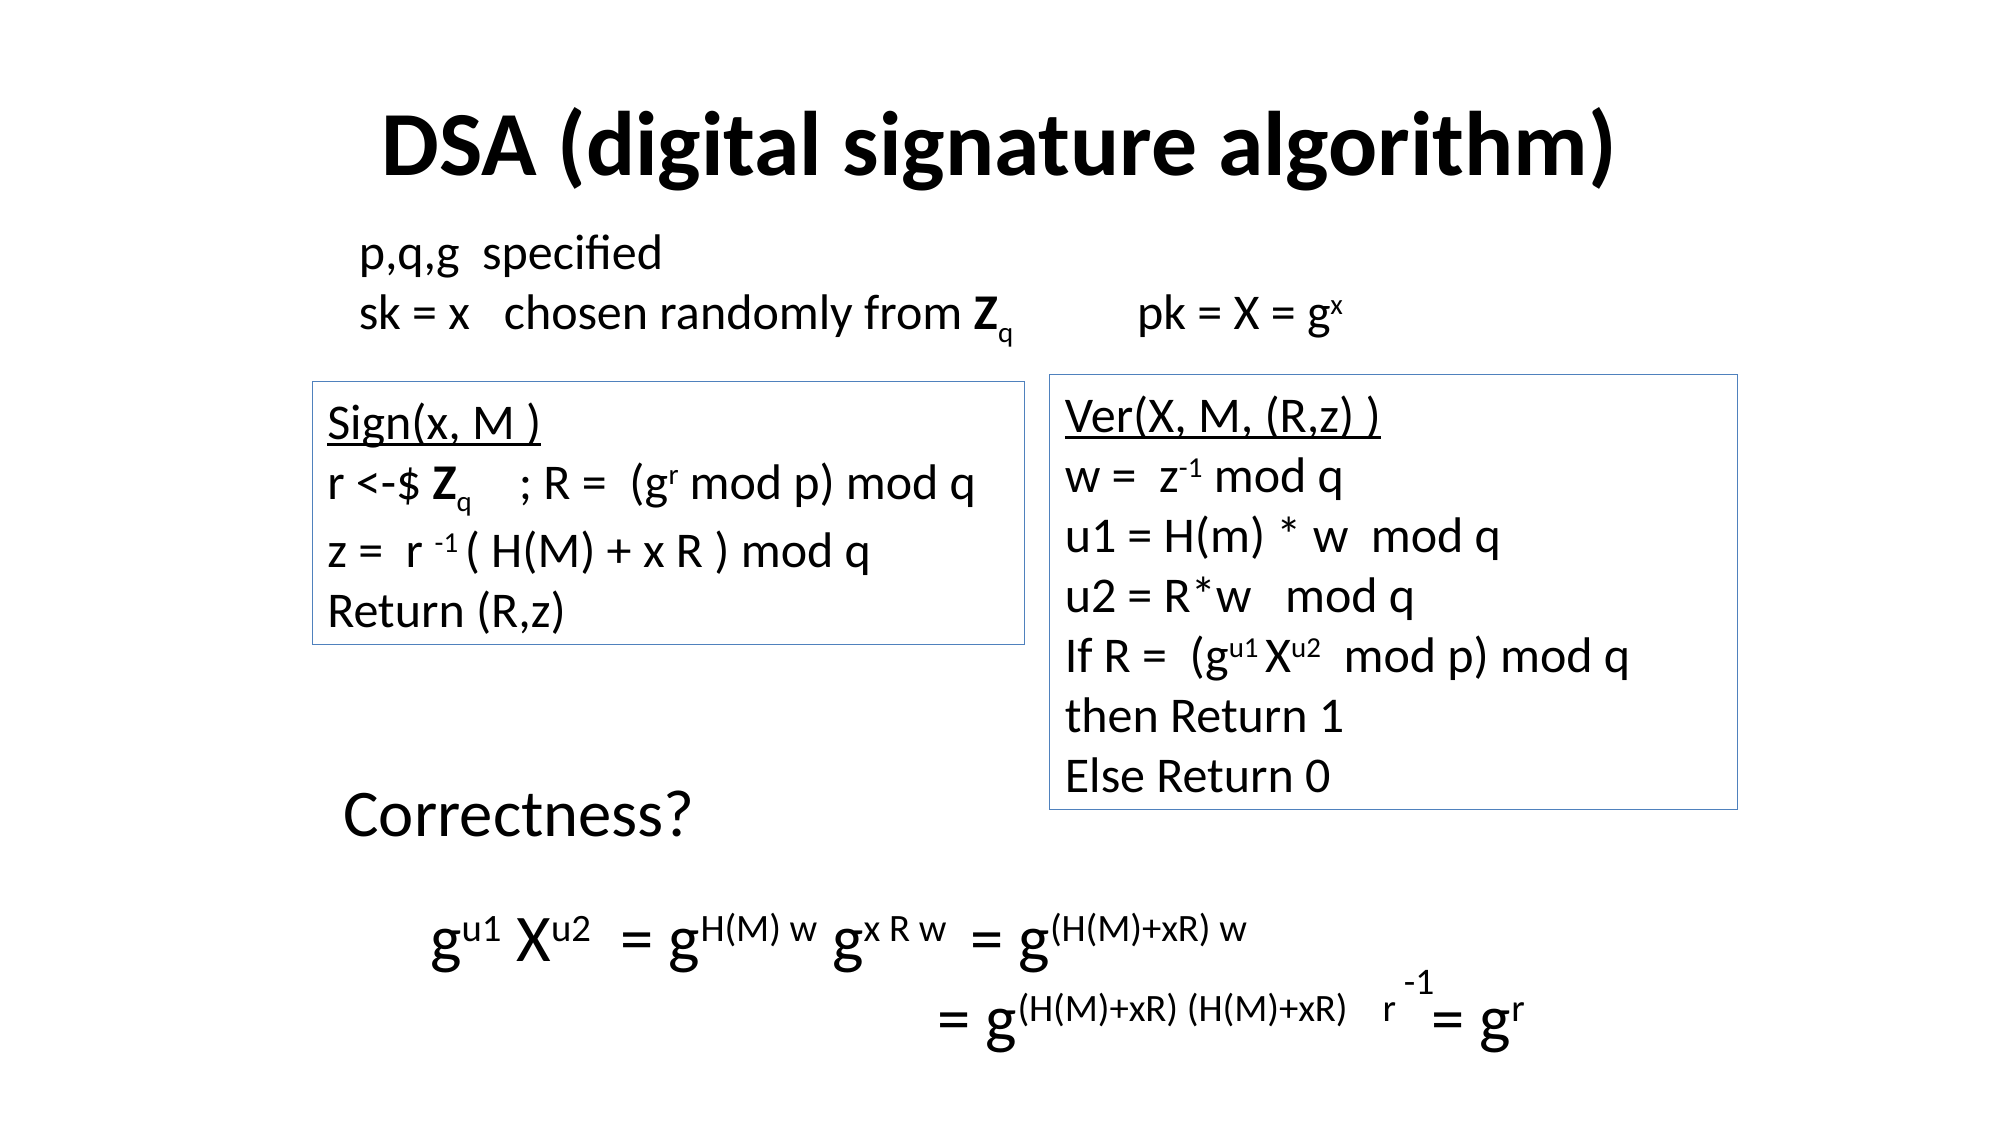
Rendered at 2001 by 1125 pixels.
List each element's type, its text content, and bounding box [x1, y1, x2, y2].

text_box p,q,g specified sk = x chosen randomly from Zq pk = X = gx [344, 212, 1358, 356]
text_box Ver(X, M, (R,z) ) w = z-1 mod q u1 = H(m) * w mod q u2 = R*w mod q If R = (gu1 Xu2 mod p) mod q then Return 1 Else Return 0 [1049, 374, 1738, 810]
text_box -1 [1389, 949, 1450, 1010]
text_box Correctness? [328, 762, 710, 858]
text_box gu1 Xu2 = gH(M) w gx R w = g(H(M)+xR) w = g(H(M)+xR) (H(M)+xR) r = gr [415, 887, 1540, 1063]
text_box Sign(x, M ) r <-$ Zq ; R = (gr mod p) mod q z = r -1 ( H(M) + x R ) mod q Return (R,z) [312, 381, 1025, 645]
title DSA (digital signature algorithm) [99, 45, 1900, 233]
